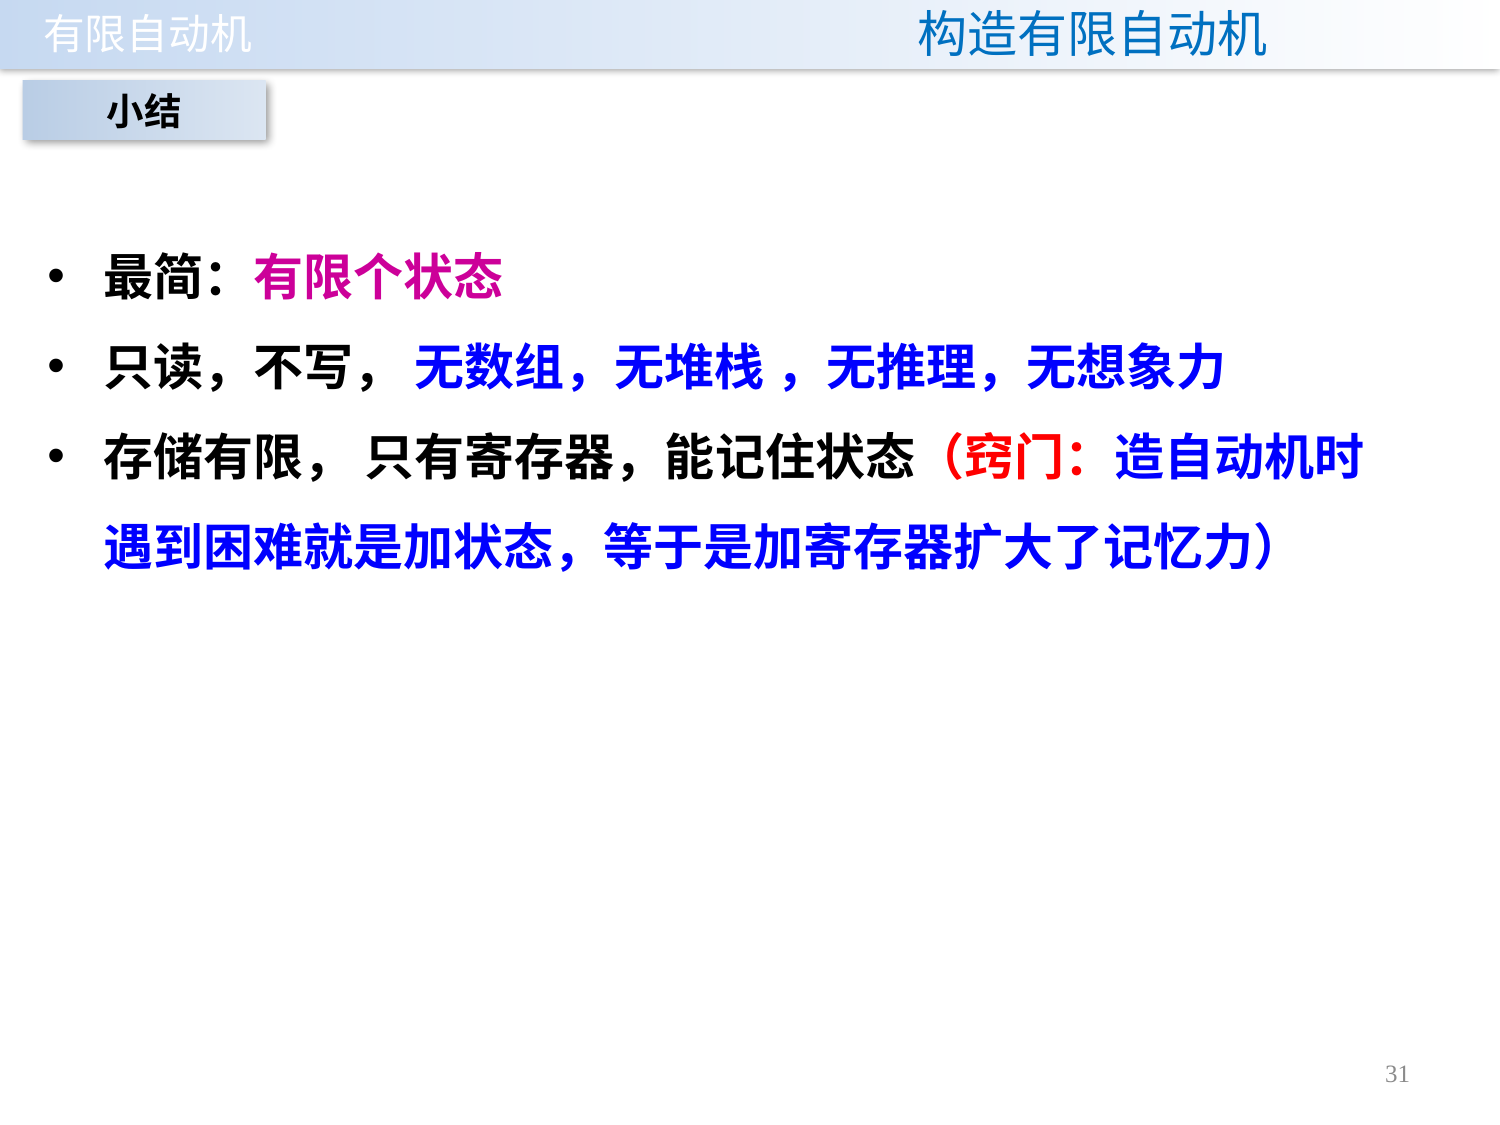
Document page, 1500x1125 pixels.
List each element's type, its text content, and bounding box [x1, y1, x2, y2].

slide_number 31 [1074, 1042, 1425, 1103]
title 构造有限自动机 [702, 0, 1483, 67]
text_box 小结 [22, 80, 266, 140]
text_box 最简：有限个状态 只读，不写， 无数组，无堆栈 ，无推理，无想象力 存储有限， 只有寄存器，能记住状态（窍门：造自动机时遇到困难就是加状态，等于是加寄存器扩大了记忆力） [32, 208, 1391, 583]
